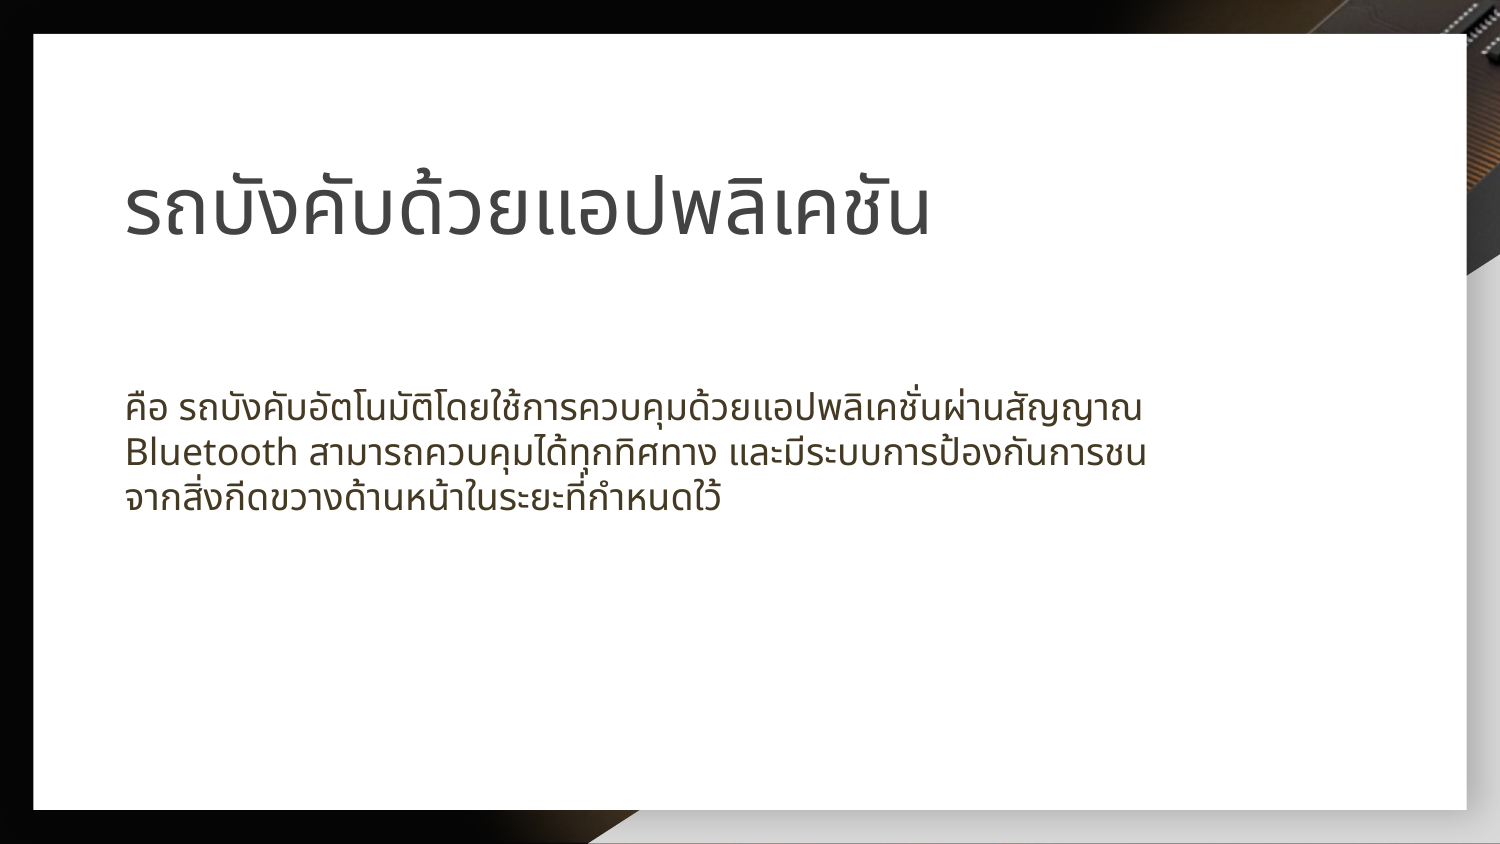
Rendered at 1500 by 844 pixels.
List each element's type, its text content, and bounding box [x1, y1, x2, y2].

text_box รถบังคับด้วยแอปพลิเคชัน [109, 139, 1174, 257]
picture [0, 0, 1500, 844]
title คือ รถบังคับอัตโนมัติโดยใช้การควบคุมด้วยแอปพลิเคชั่นผ่านสัญญาณ Bluetooth สามารถควบคุมได้ทุกทิศทาง และมีระบบการป้องกันการชนจากสิ่งกีดขวางด้านหน้าในระยะที่กำหนดใว้ [109, 257, 1174, 663]
